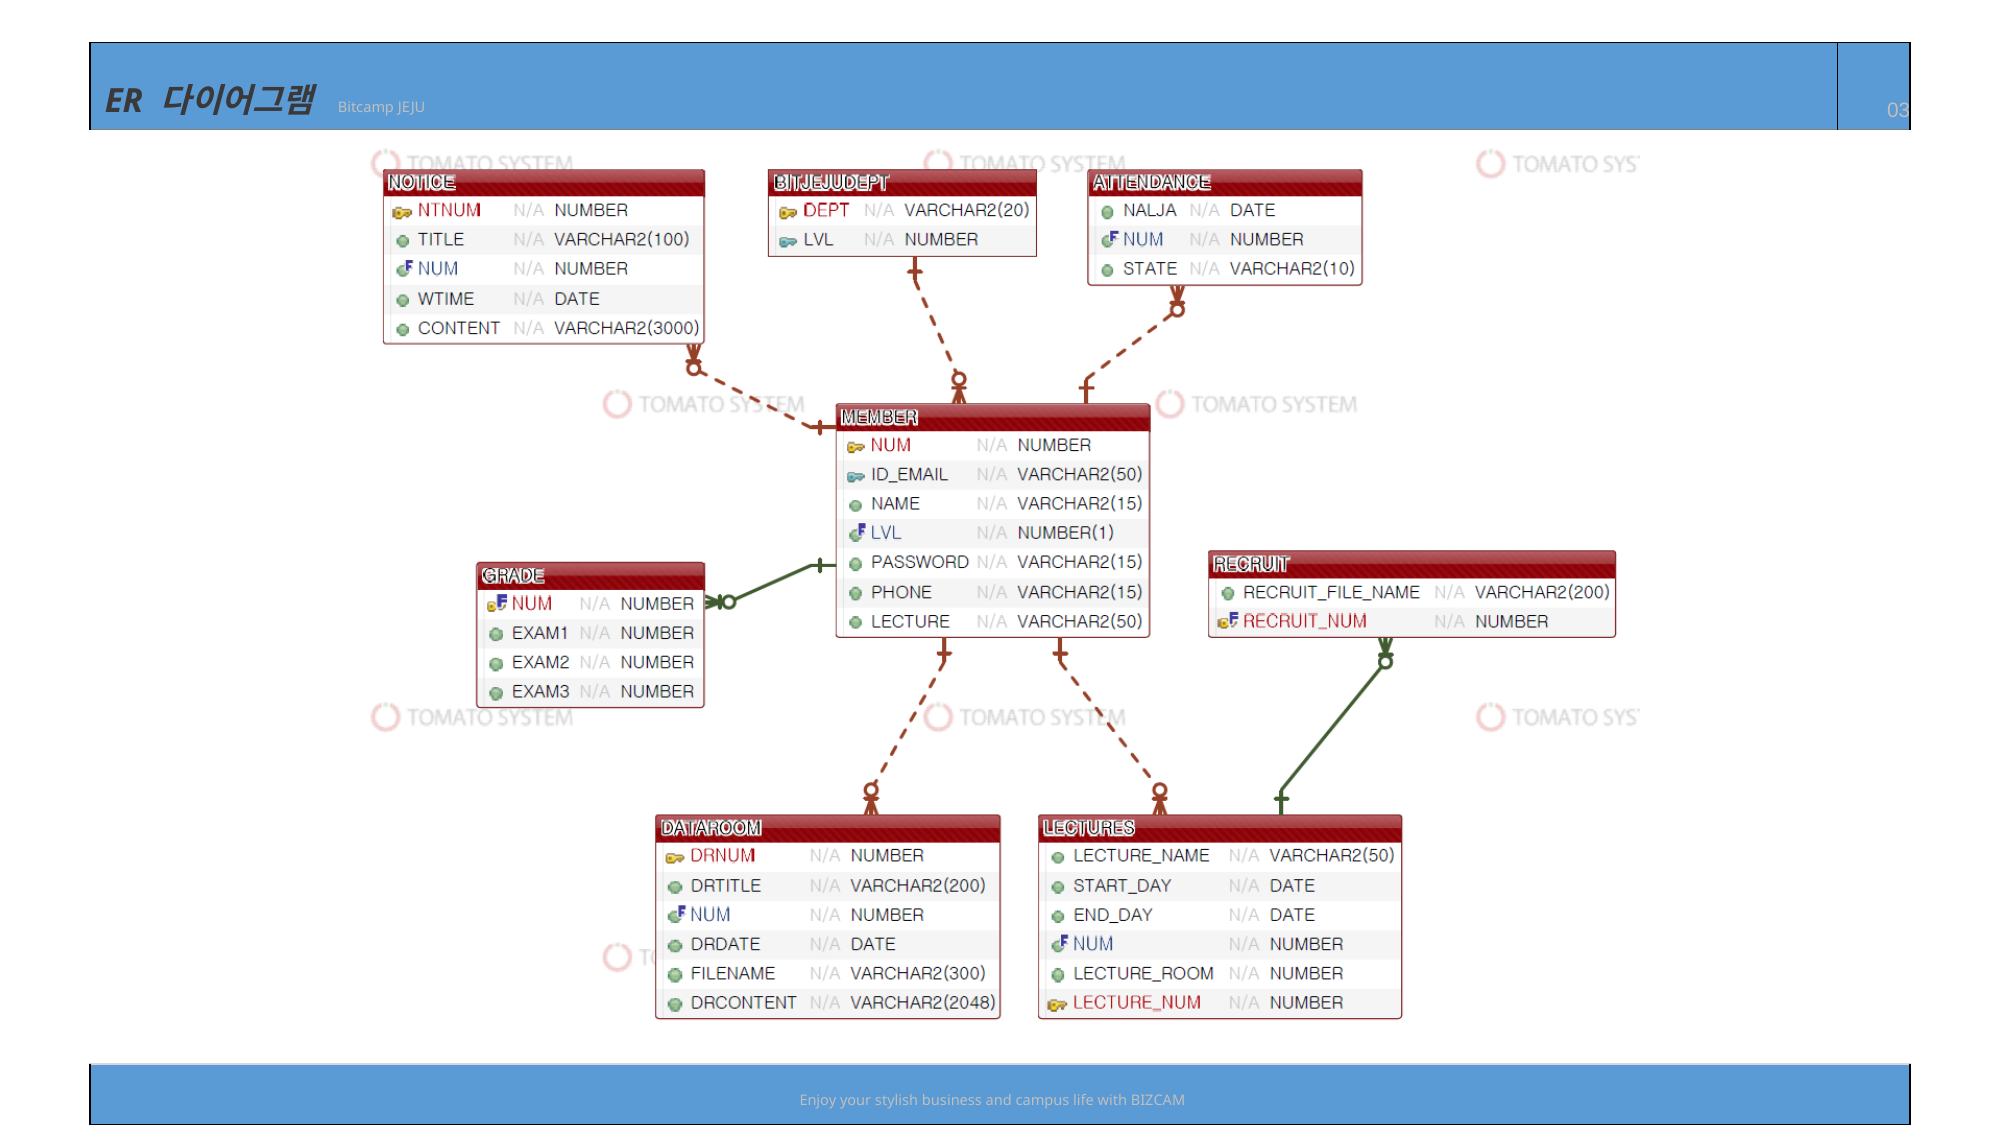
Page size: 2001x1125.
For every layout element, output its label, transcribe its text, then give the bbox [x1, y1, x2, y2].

table_header 03 [1838, 43, 1909, 129]
table_header Enjoy your stylish business and campus life with BIZCAM [91, 1065, 1909, 1124]
picture [360, 141, 1640, 1040]
table_header ER 다이어그램 Bitcamp JEJU [91, 43, 1837, 129]
